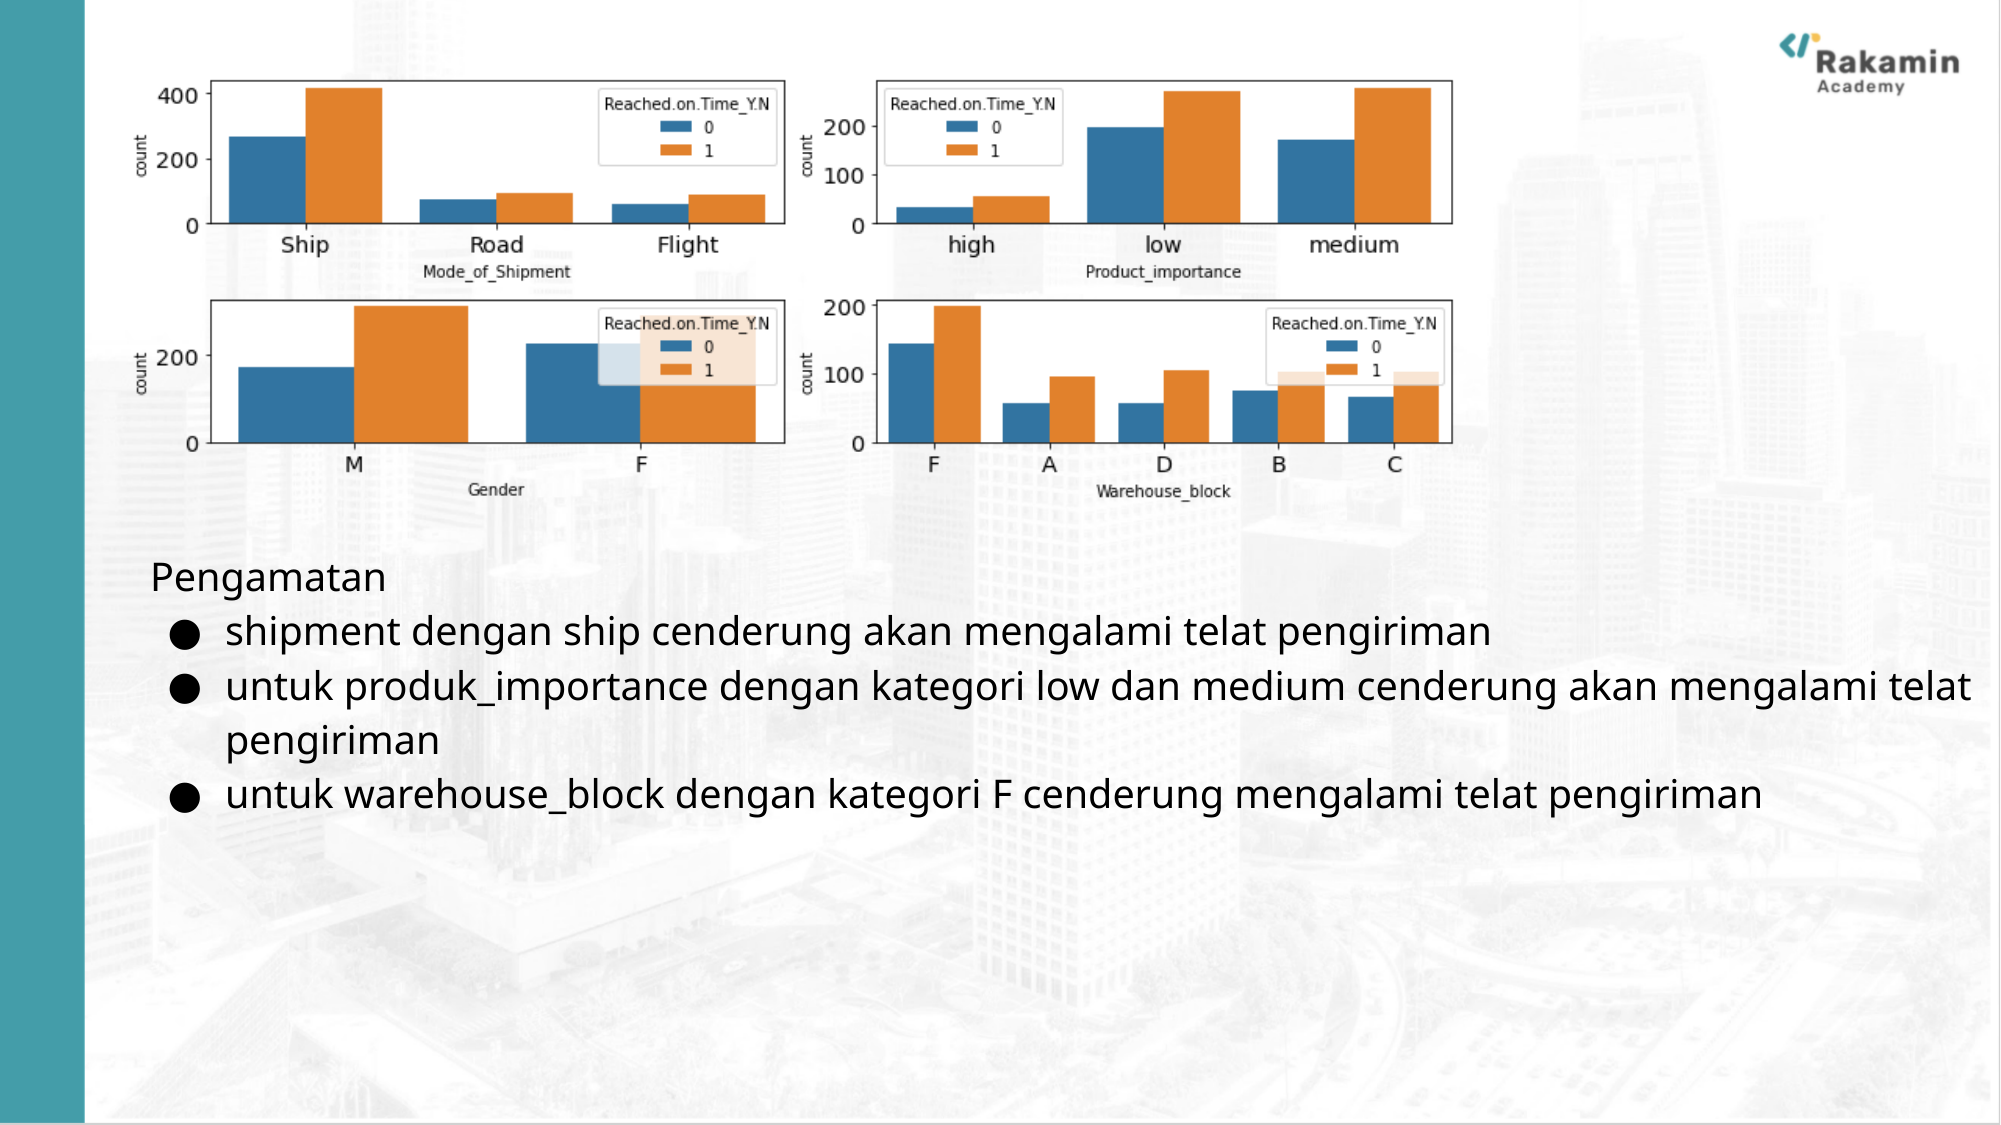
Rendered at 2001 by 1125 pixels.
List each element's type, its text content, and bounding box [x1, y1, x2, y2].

list Pengamatan shipment dengan ship cenderung akan mengalami telat pengiriman untuk produk_importance dengan kategori low dan medium cenderung akan mengalami telat pengiriman untuk warehouse_block dengan kategori F cenderung mengalami telat pengiriman [129, 524, 1994, 1125]
picture [0, 0, 2001, 1125]
